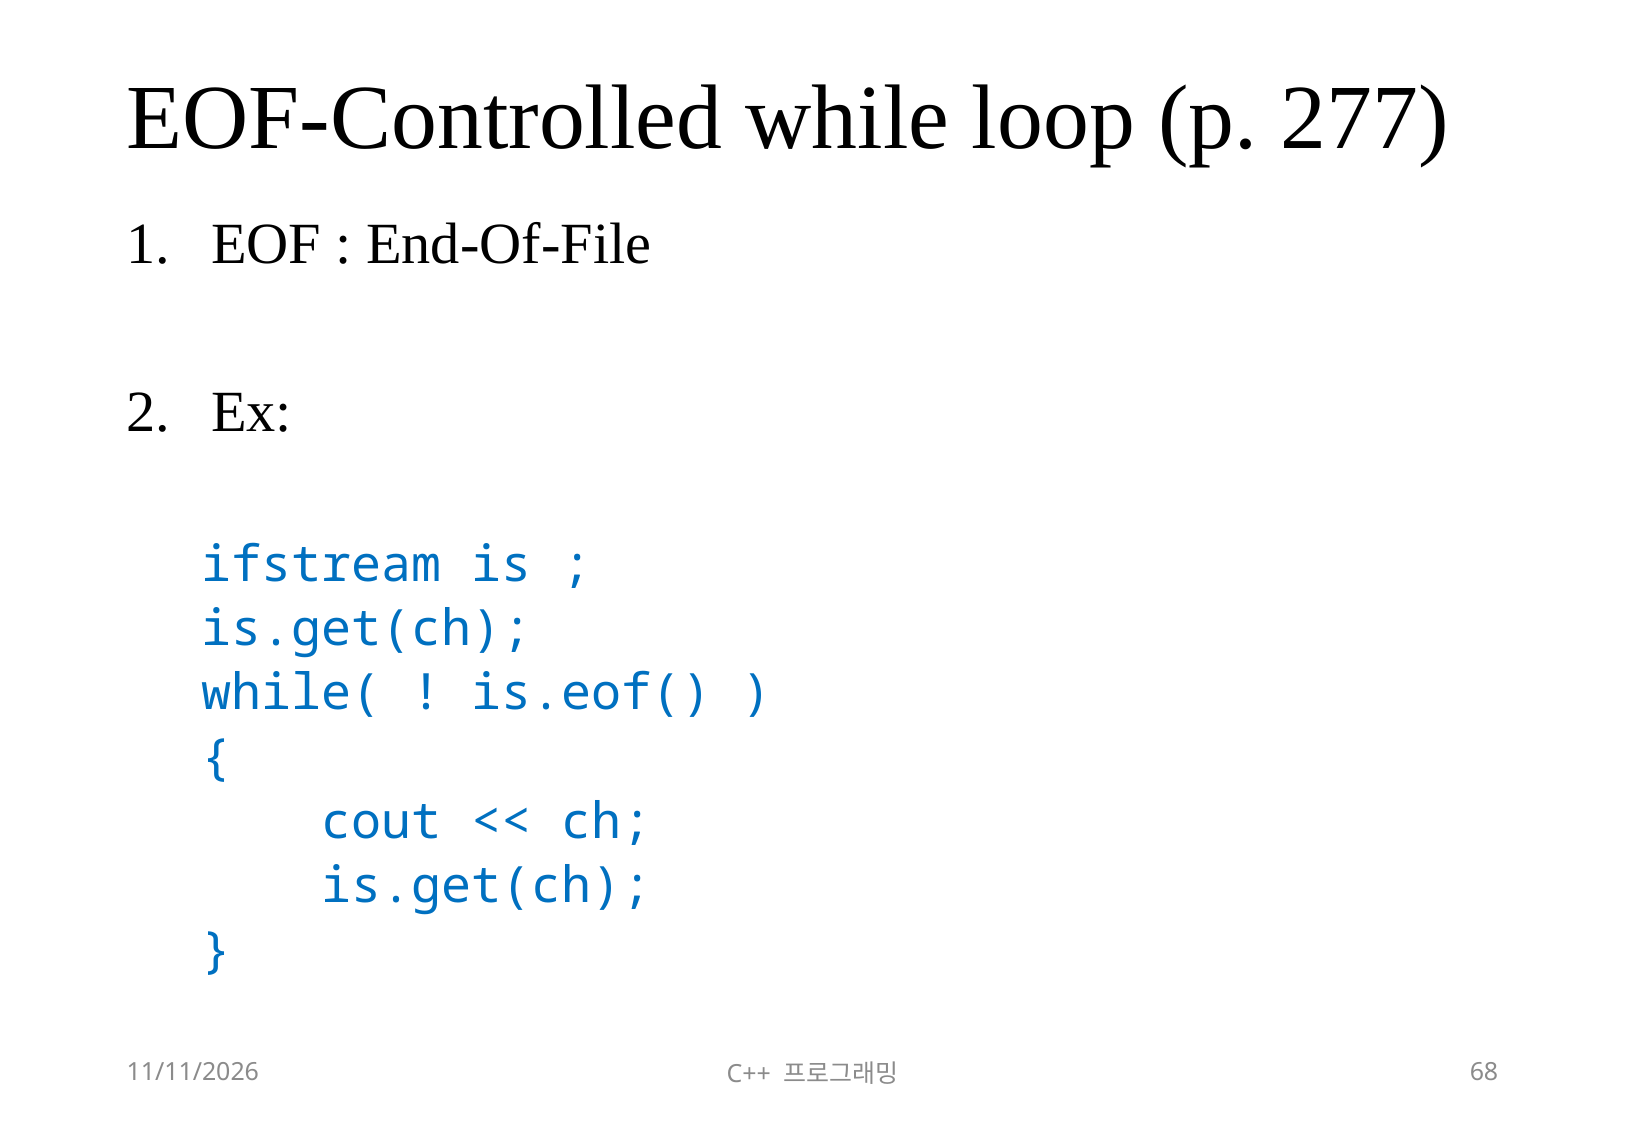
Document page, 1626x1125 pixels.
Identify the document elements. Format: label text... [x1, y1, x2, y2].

footer C++ 프로그래밍 [538, 1042, 1087, 1103]
list EOF : End-Of-File Ex: ifstream is ; is.get(ch); while( ! is.eof() ) { cout << ch; is.get(ch); } [111, 205, 1514, 1014]
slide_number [111, 1042, 478, 1103]
slide_number 68 [1147, 1042, 1514, 1103]
title EOF-Controlled while loop (p. 277) [111, 59, 1514, 179]
